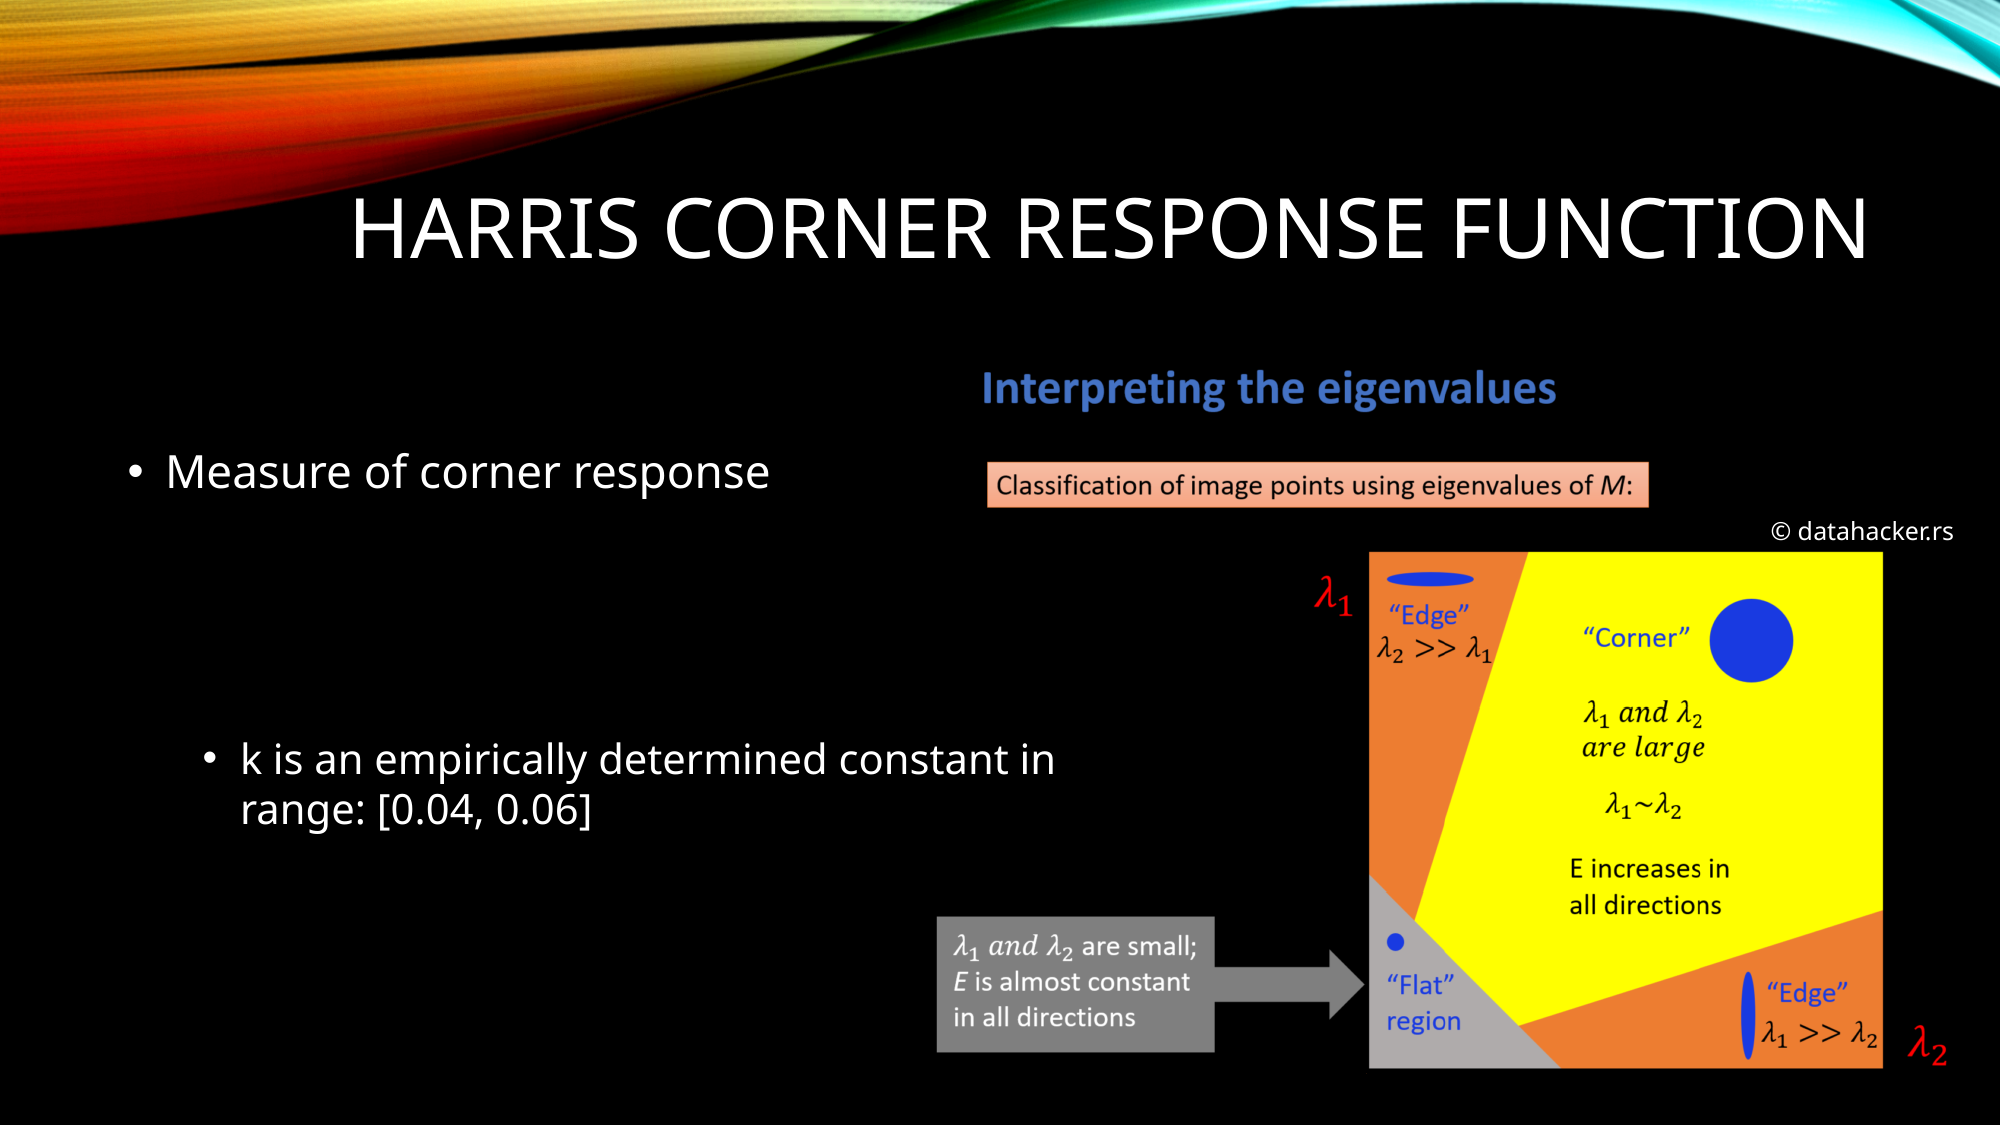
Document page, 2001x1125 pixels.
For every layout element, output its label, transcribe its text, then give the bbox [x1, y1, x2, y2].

picture [0, 0, 2000, 237]
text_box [935, 341, 2000, 1076]
title Harris Corner Response Function [293, 125, 1888, 338]
